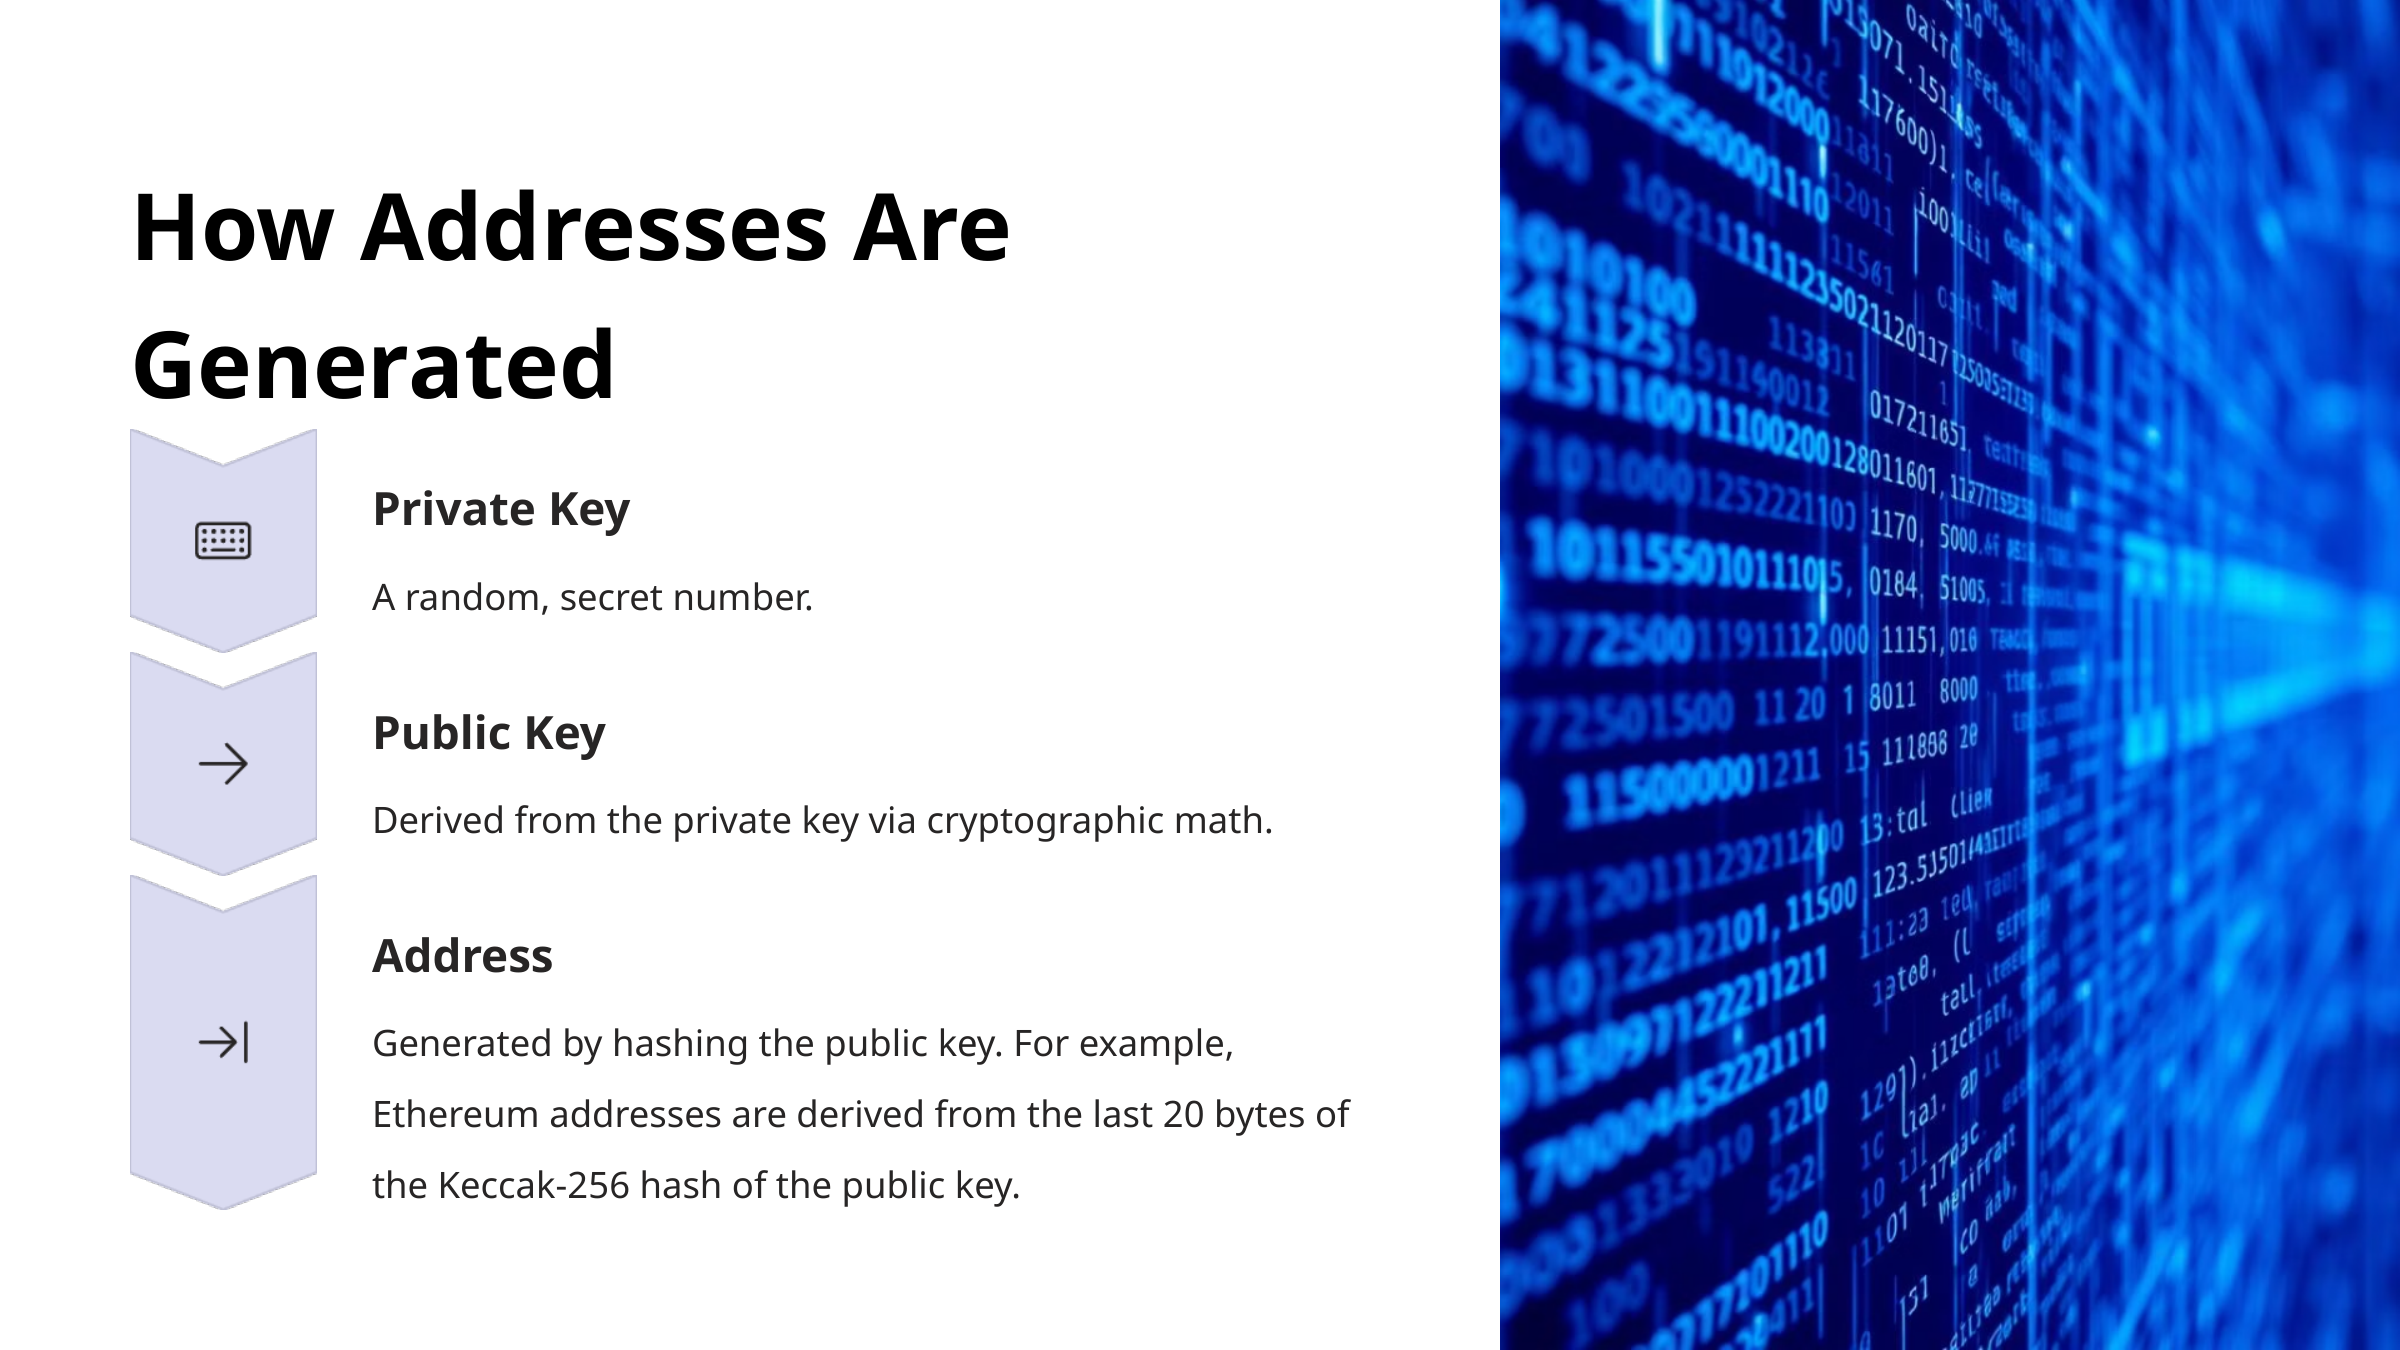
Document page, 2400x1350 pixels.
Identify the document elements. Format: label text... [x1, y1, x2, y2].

text_box Public Key [371, 689, 838, 748]
text_box Derived from the private key via cryptographic math. [372, 770, 1370, 830]
text_box A random, secret number. [372, 546, 1370, 607]
text_box Private Key [371, 466, 838, 525]
text_box How Addresses Are Generated [130, 140, 1370, 374]
text_box Address [371, 912, 838, 971]
picture [129, 428, 317, 1210]
picture [1499, 0, 2400, 1350]
text_box Generated by hashing the public key. For example, Ethereum addresses are derived from the last 20 bytes of the Keccak-256 hash of the public key. [372, 993, 1370, 1172]
